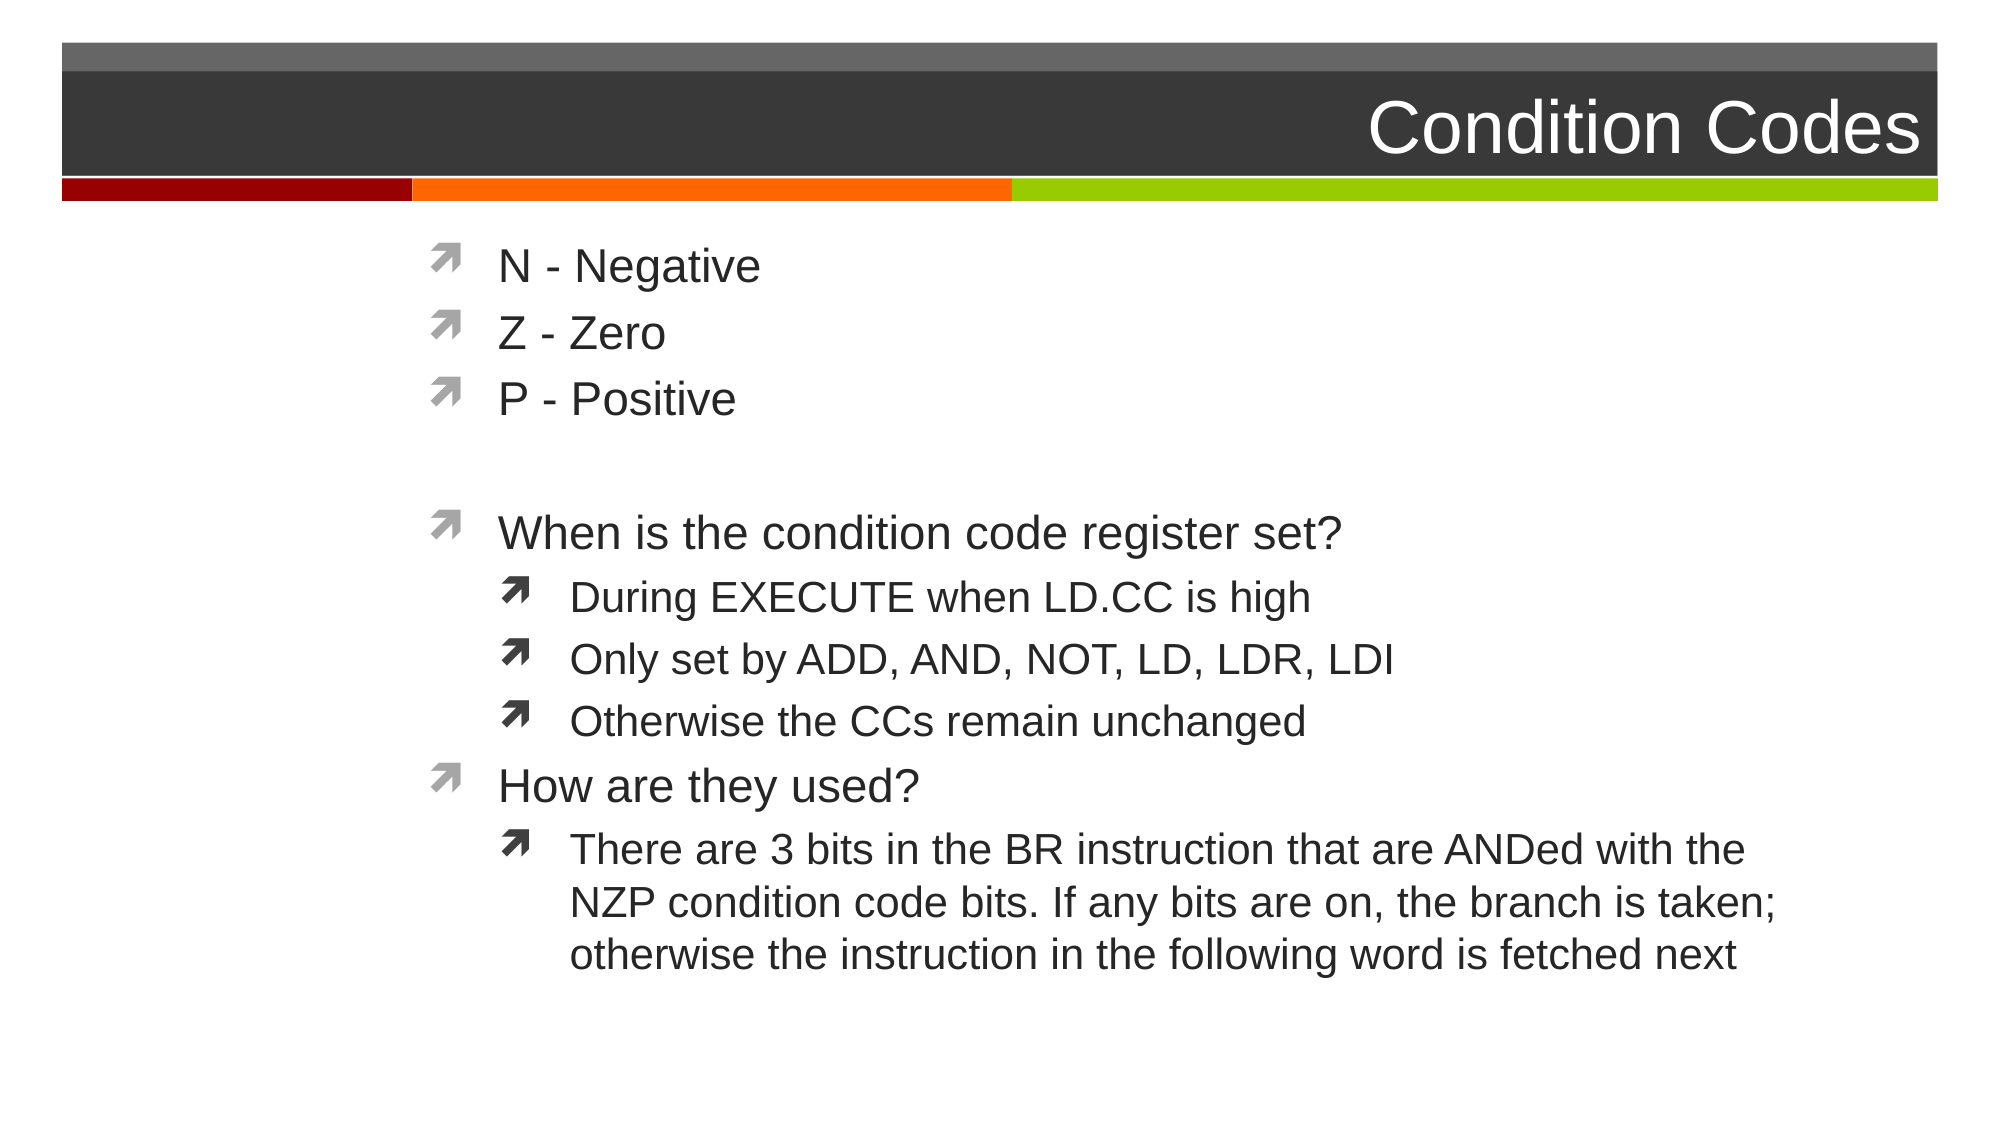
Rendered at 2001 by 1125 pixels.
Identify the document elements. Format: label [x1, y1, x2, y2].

list [412, 227, 1800, 1031]
title [62, 71, 1938, 176]
